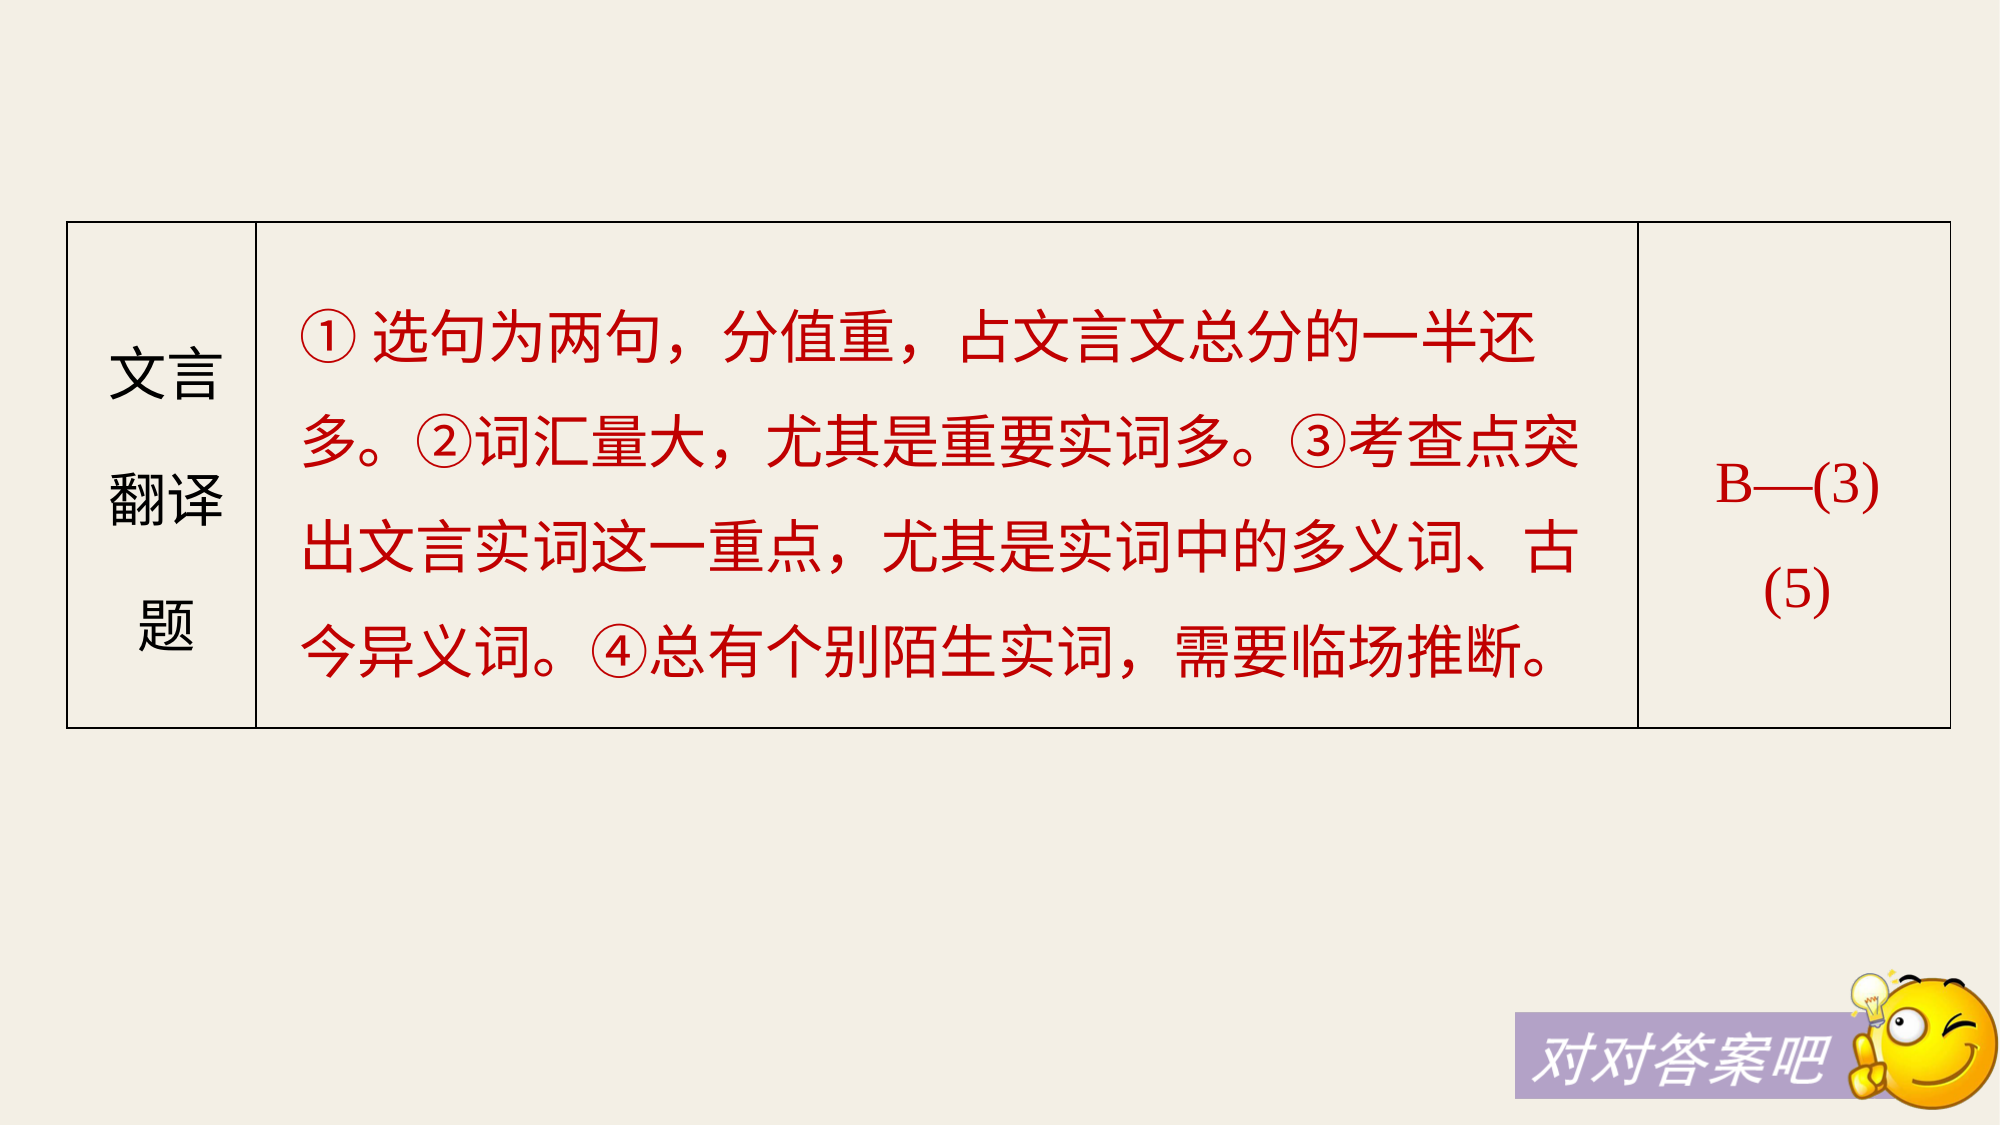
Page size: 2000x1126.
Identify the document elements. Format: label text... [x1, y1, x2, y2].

table_header [257, 223, 1637, 727]
text_box ①选句为两句，分值重，占文言文总分的一半还多。②词汇量大，尤其是重要实词多。③考查点突出文言实词这一重点，尤其是实词中的多义词、古今异义词。④总有个别陌生实词，需要临场推断。 [267, 255, 1614, 696]
picture [1495, 968, 1999, 1125]
table_header 文言翻译题 [68, 223, 255, 727]
table_header [1639, 223, 1950, 727]
text_box B—(3)(5) [1652, 398, 1932, 629]
